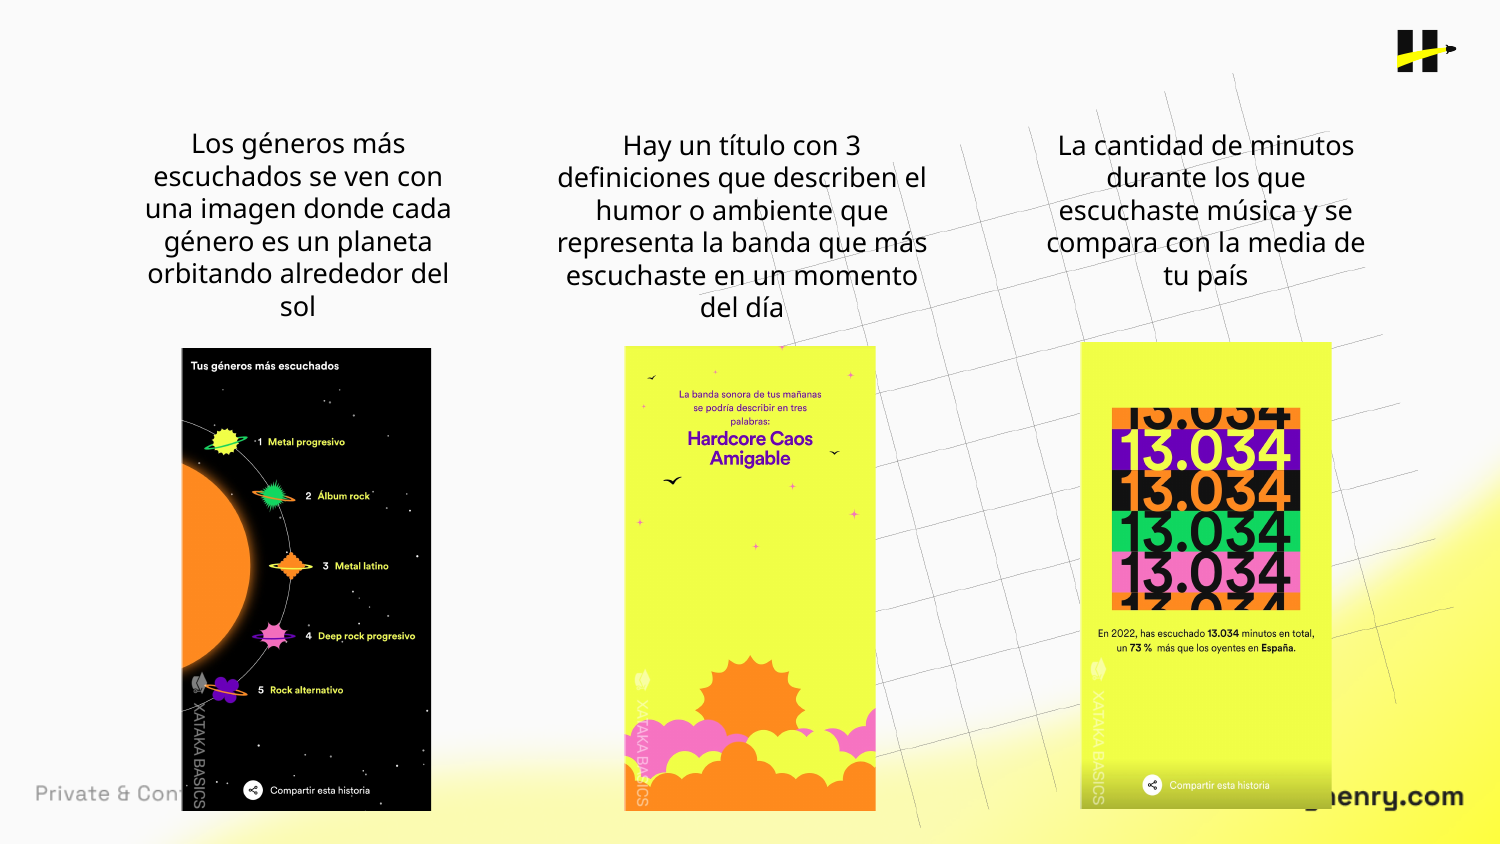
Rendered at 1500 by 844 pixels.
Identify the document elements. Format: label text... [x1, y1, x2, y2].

picture [0, 0, 1500, 844]
text_box Hay un título con 3 definiciones que describen el humor o ambiente que representa la banda que más escuchaste en un momento del día [544, 122, 940, 329]
text_box La cantidad de minutos durante los que escuchaste música y se compara con la media de tu país [1033, 122, 1378, 297]
text_box Los géneros más escuchados se ven con una imagen donde cada género es un planeta orbitando alrededor del sol [120, 121, 476, 328]
